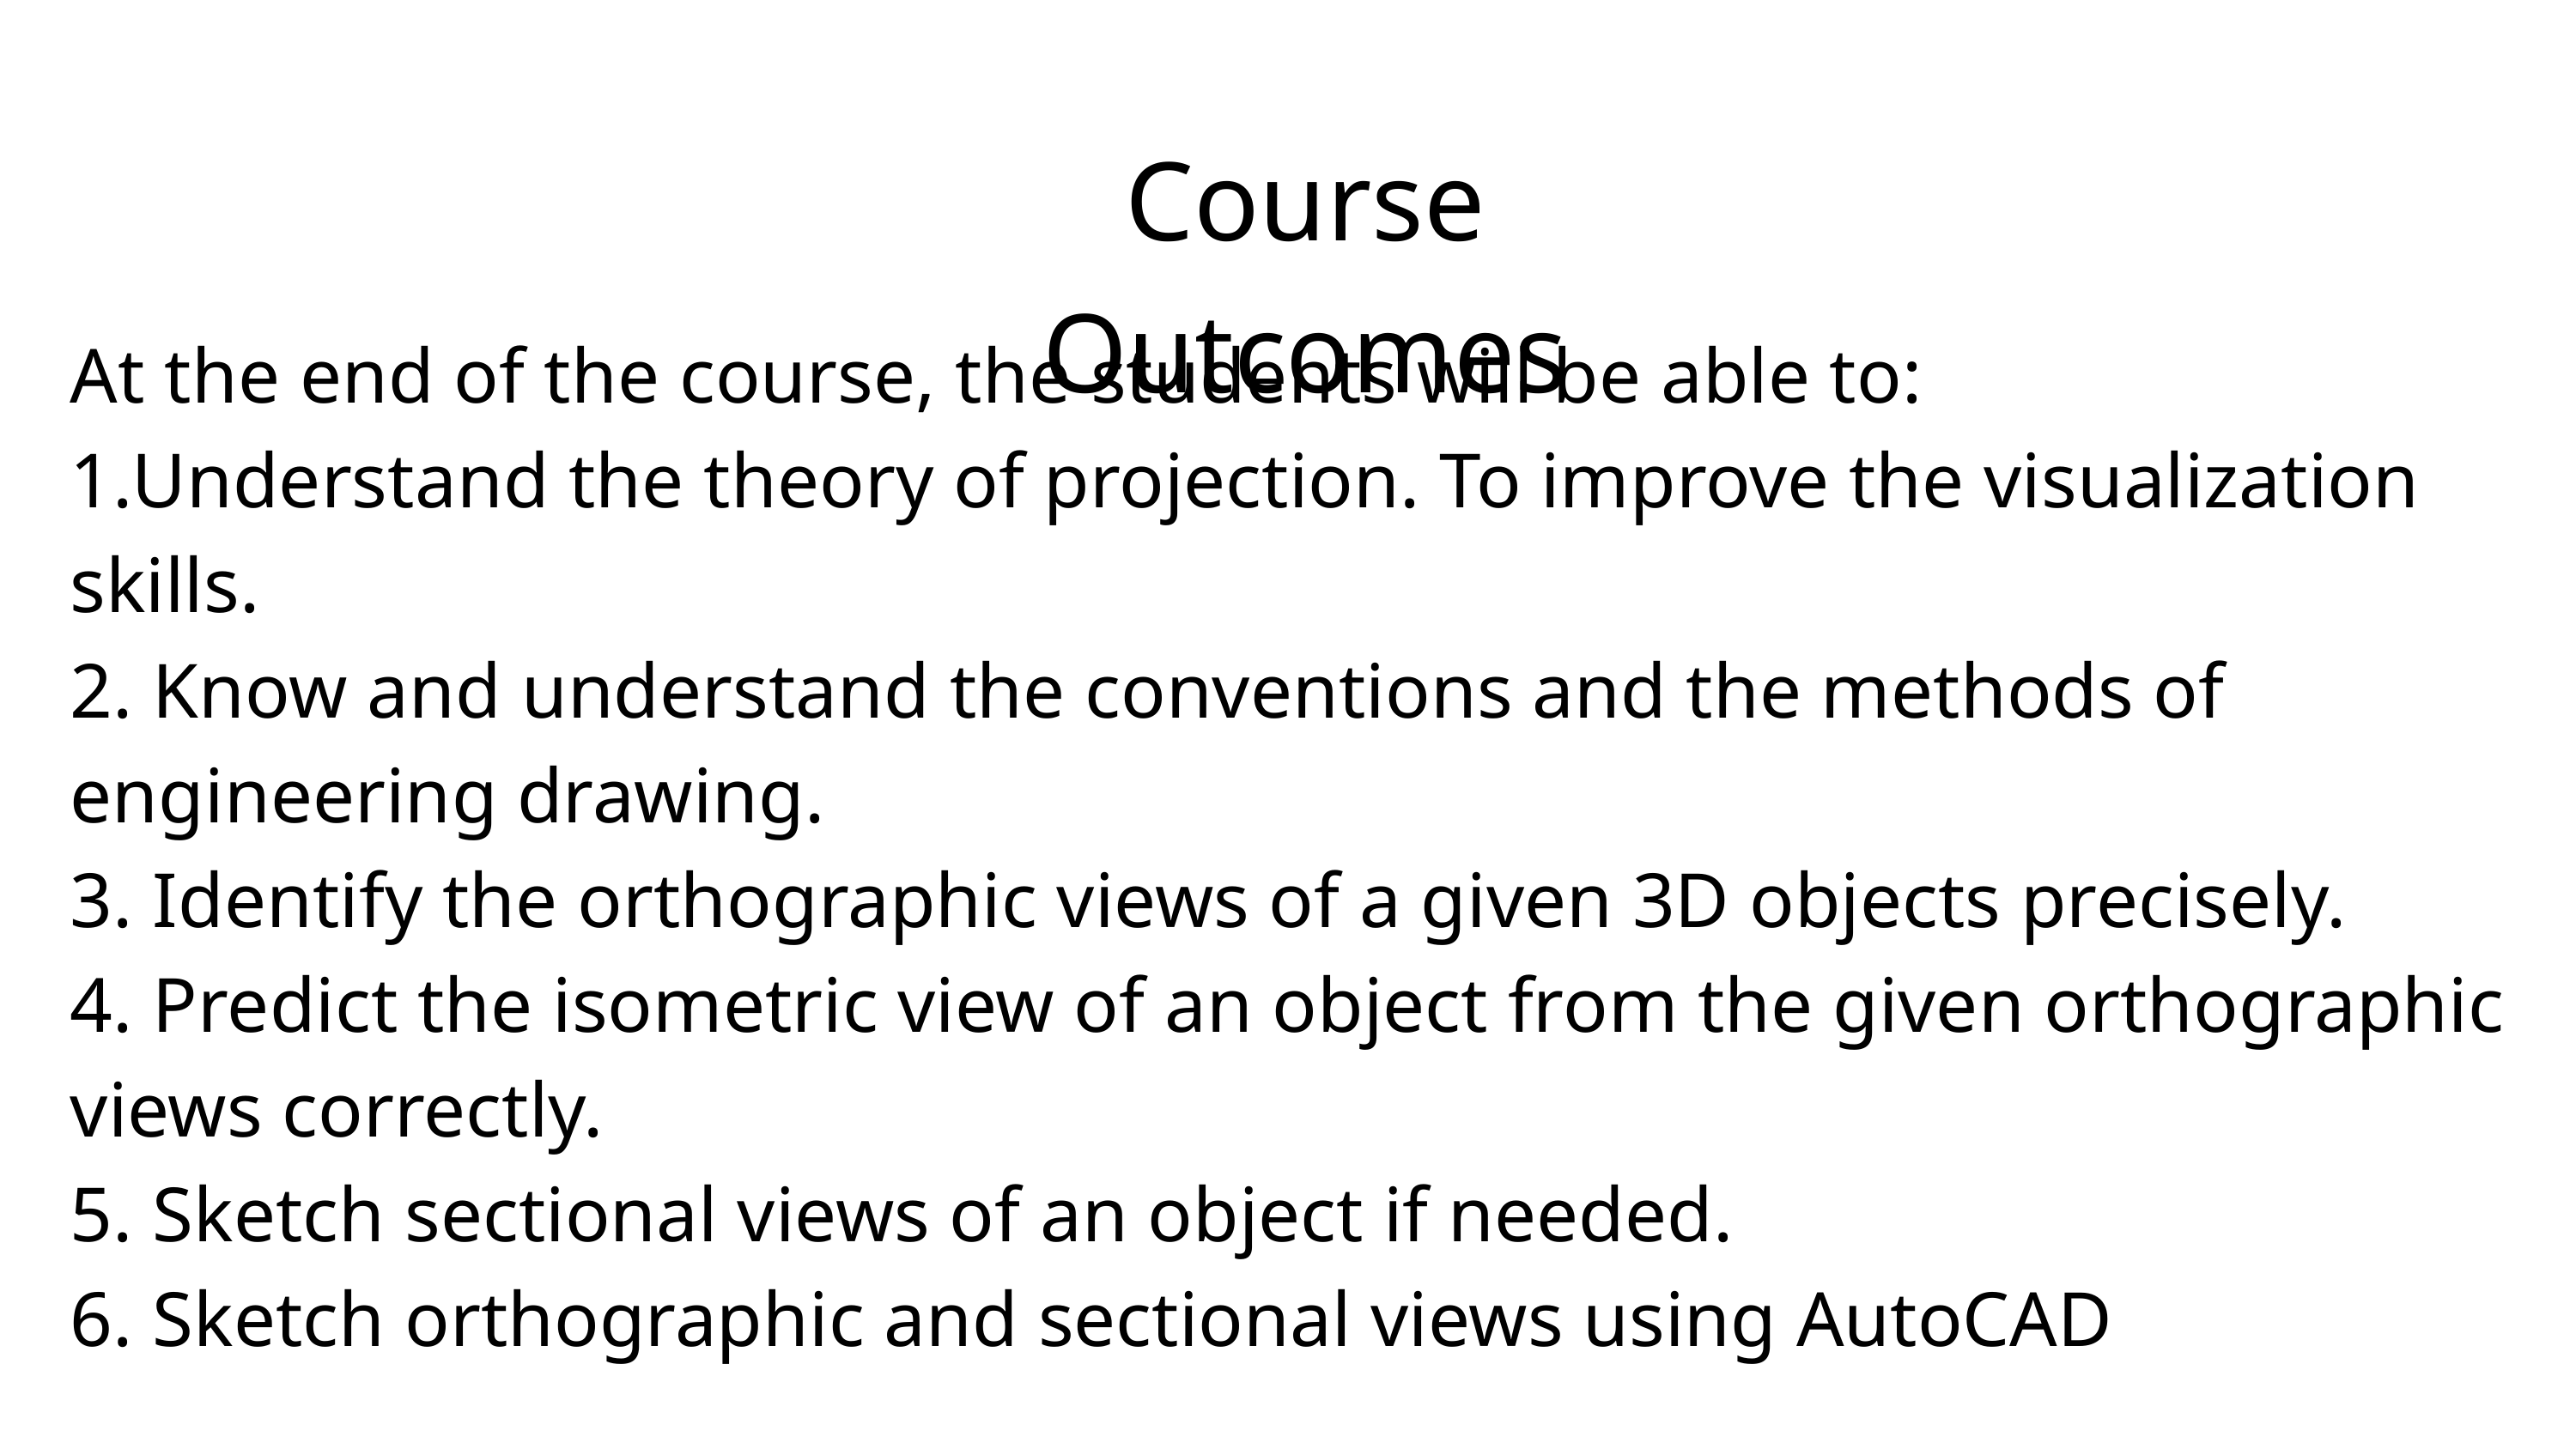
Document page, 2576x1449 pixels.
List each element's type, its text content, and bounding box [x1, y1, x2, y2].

text_box At the end of the course, the students will be able to: 1.Understand the theory of projection. To improve the visualization skills. 2. Know and understand the conventions and the methods of engineering drawing. 3. Identify the orthographic views of a given 3D objects precisely. 4. Predict the isometric view of an object from the given orthographic views correctly. 5. Sketch sectional views of an object if needed. 6. Sketch orthographic and sectional views using AutoCAD [70, 313, 2576, 1362]
text_box Course Outcomes [908, 110, 1702, 415]
